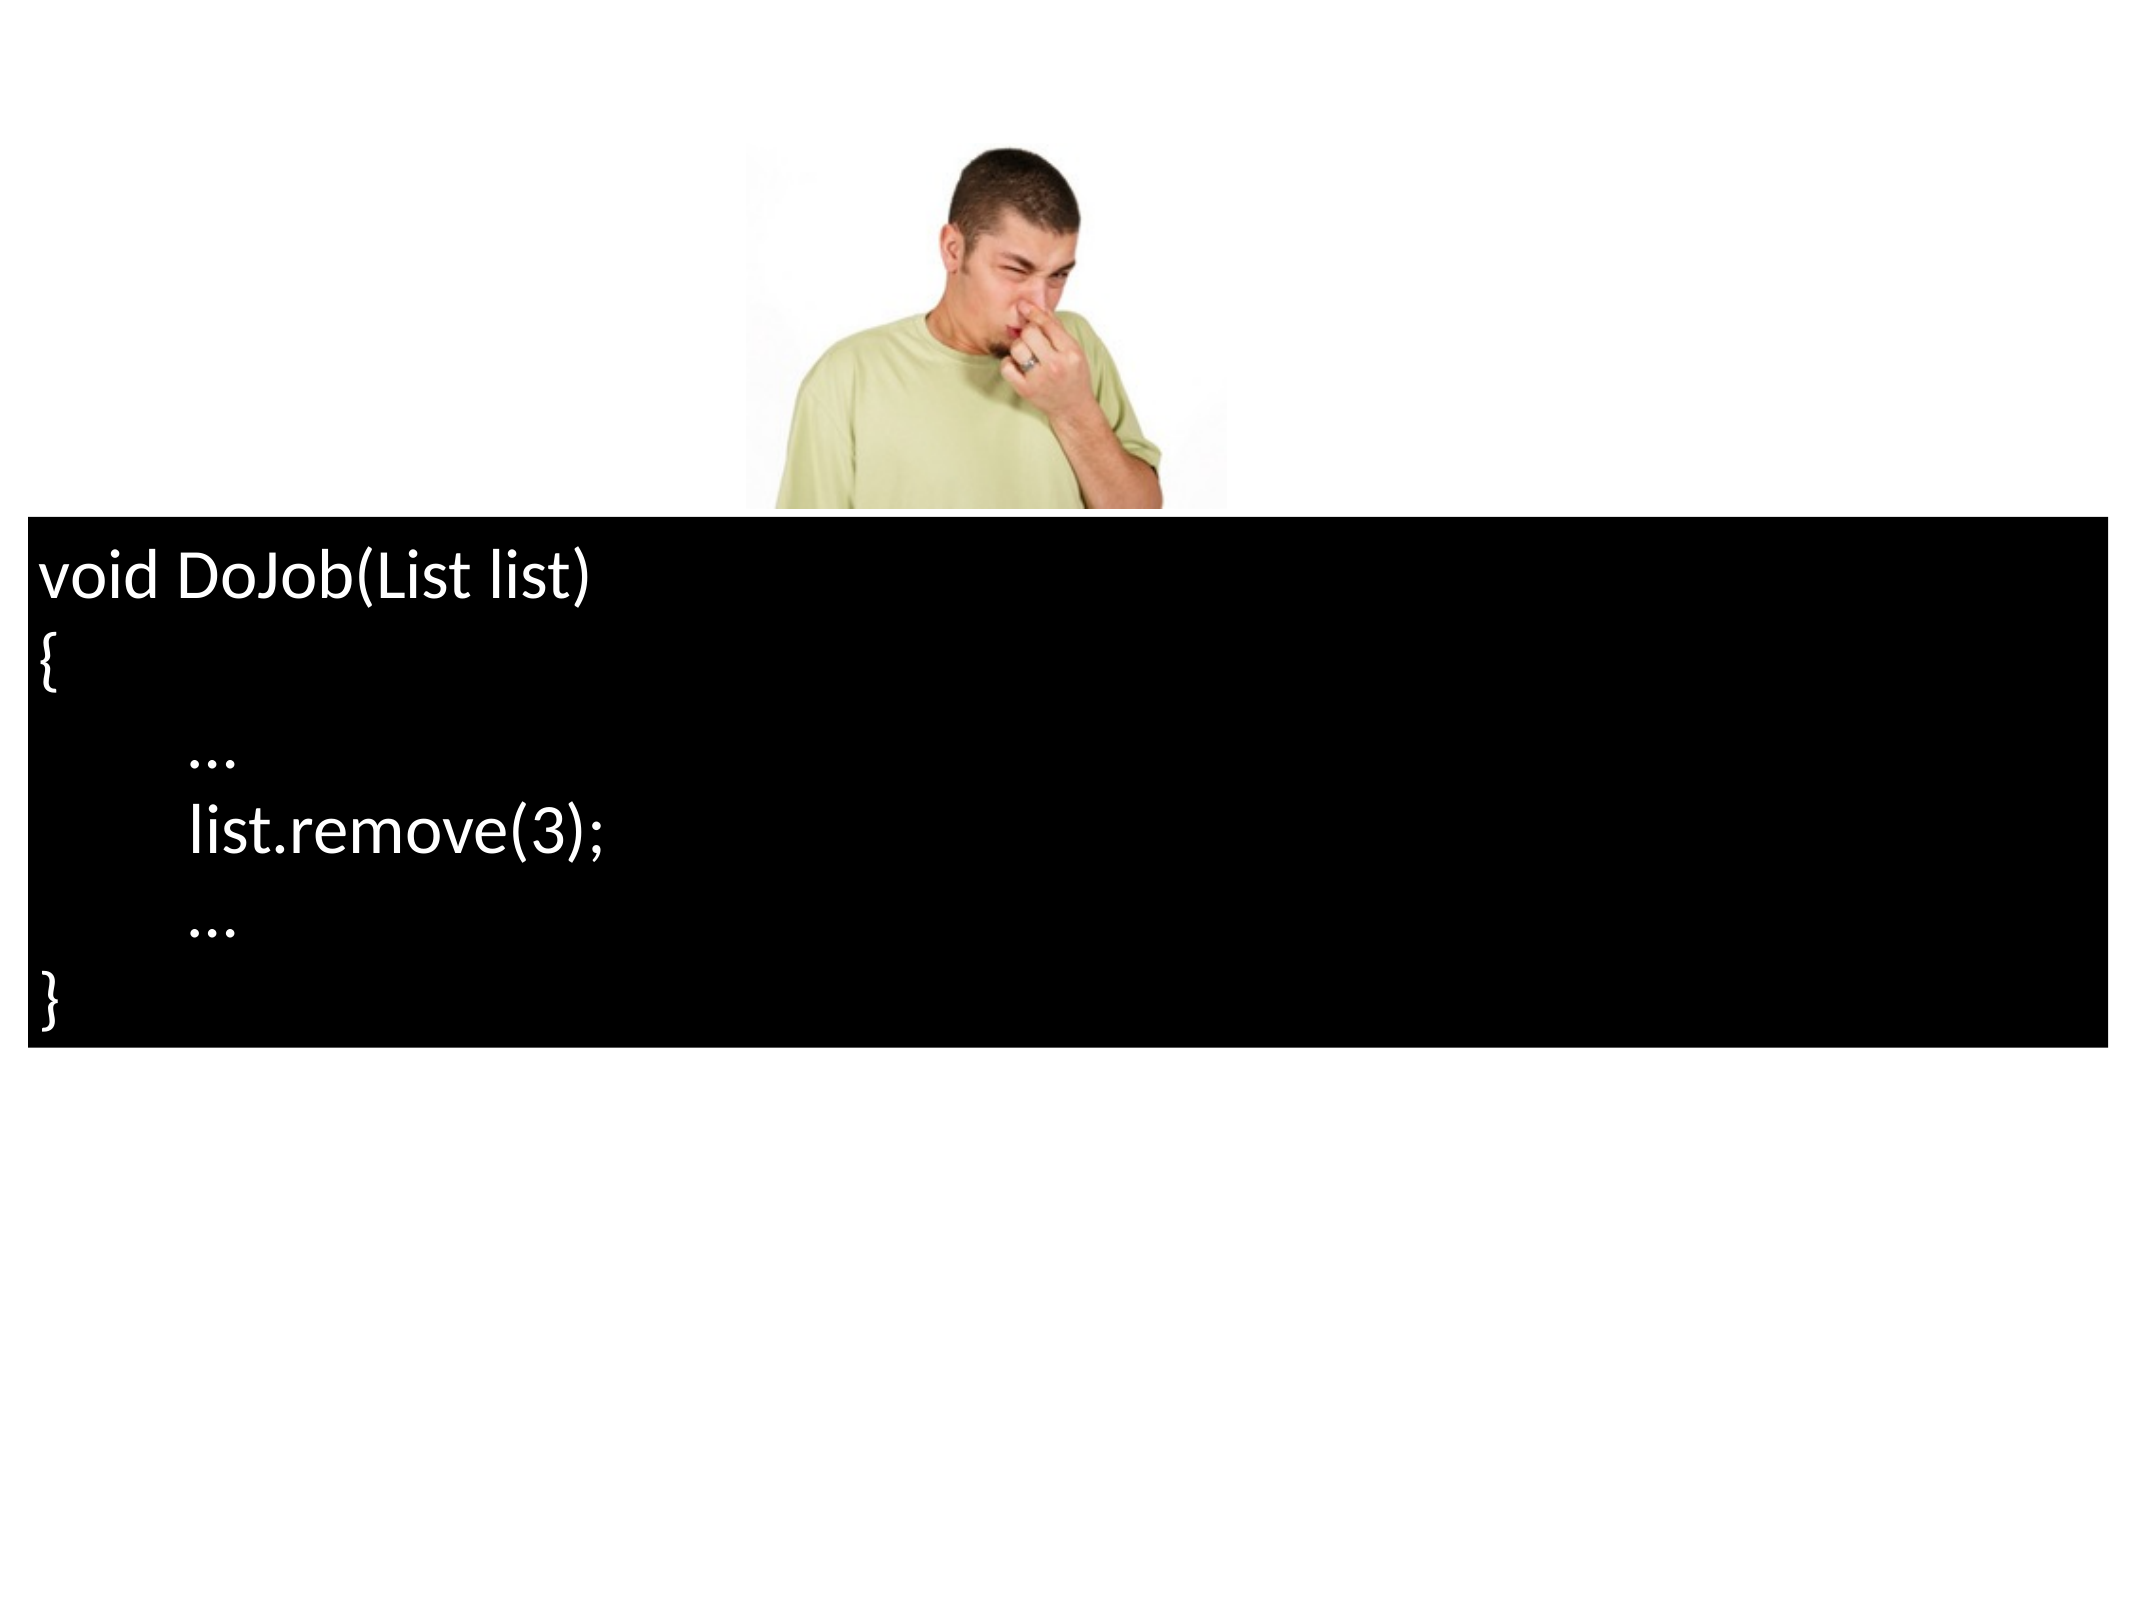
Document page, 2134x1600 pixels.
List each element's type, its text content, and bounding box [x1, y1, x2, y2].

text_box void DoJob(List list) { … list.remove(3); … } [28, 516, 2109, 1048]
picture [746, 143, 1227, 509]
